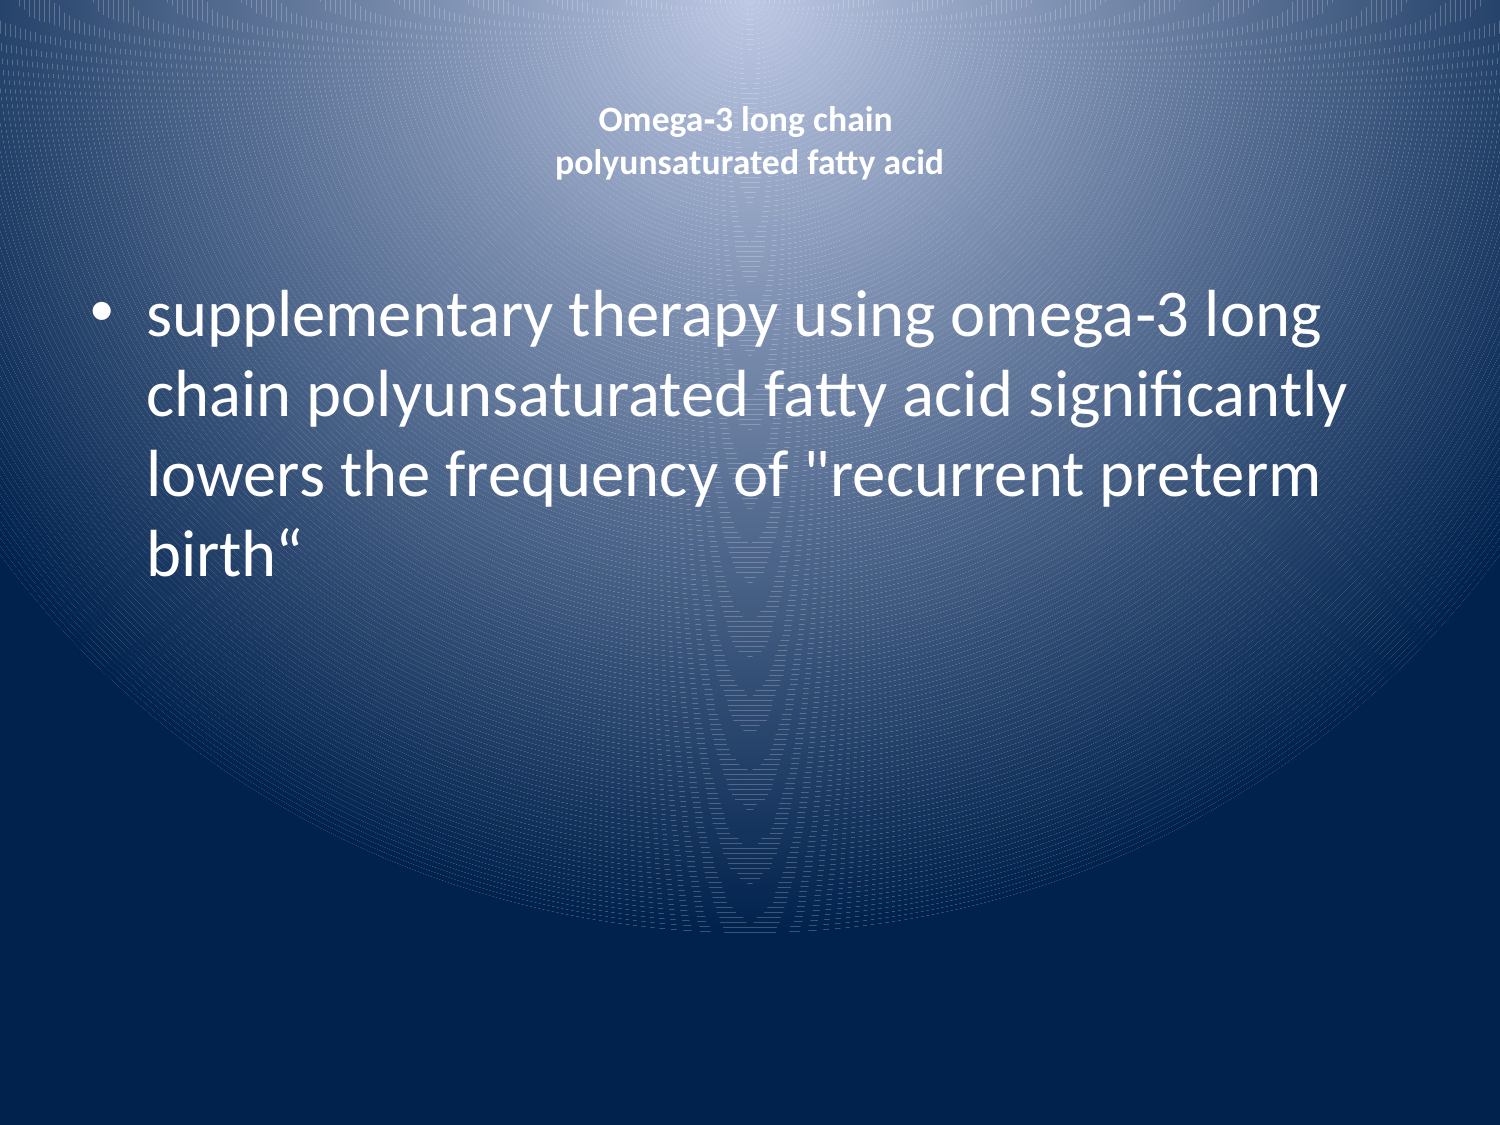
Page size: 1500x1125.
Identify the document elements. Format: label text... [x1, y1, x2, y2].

title Omega‐3 long chain polyunsaturated fatty acid [75, 45, 1425, 233]
list supplementary therapy using omega‐3 long chain polyunsaturated fatty acid significantly lowers the frequency of "recurrent preterm birth“ [75, 262, 1425, 1005]
